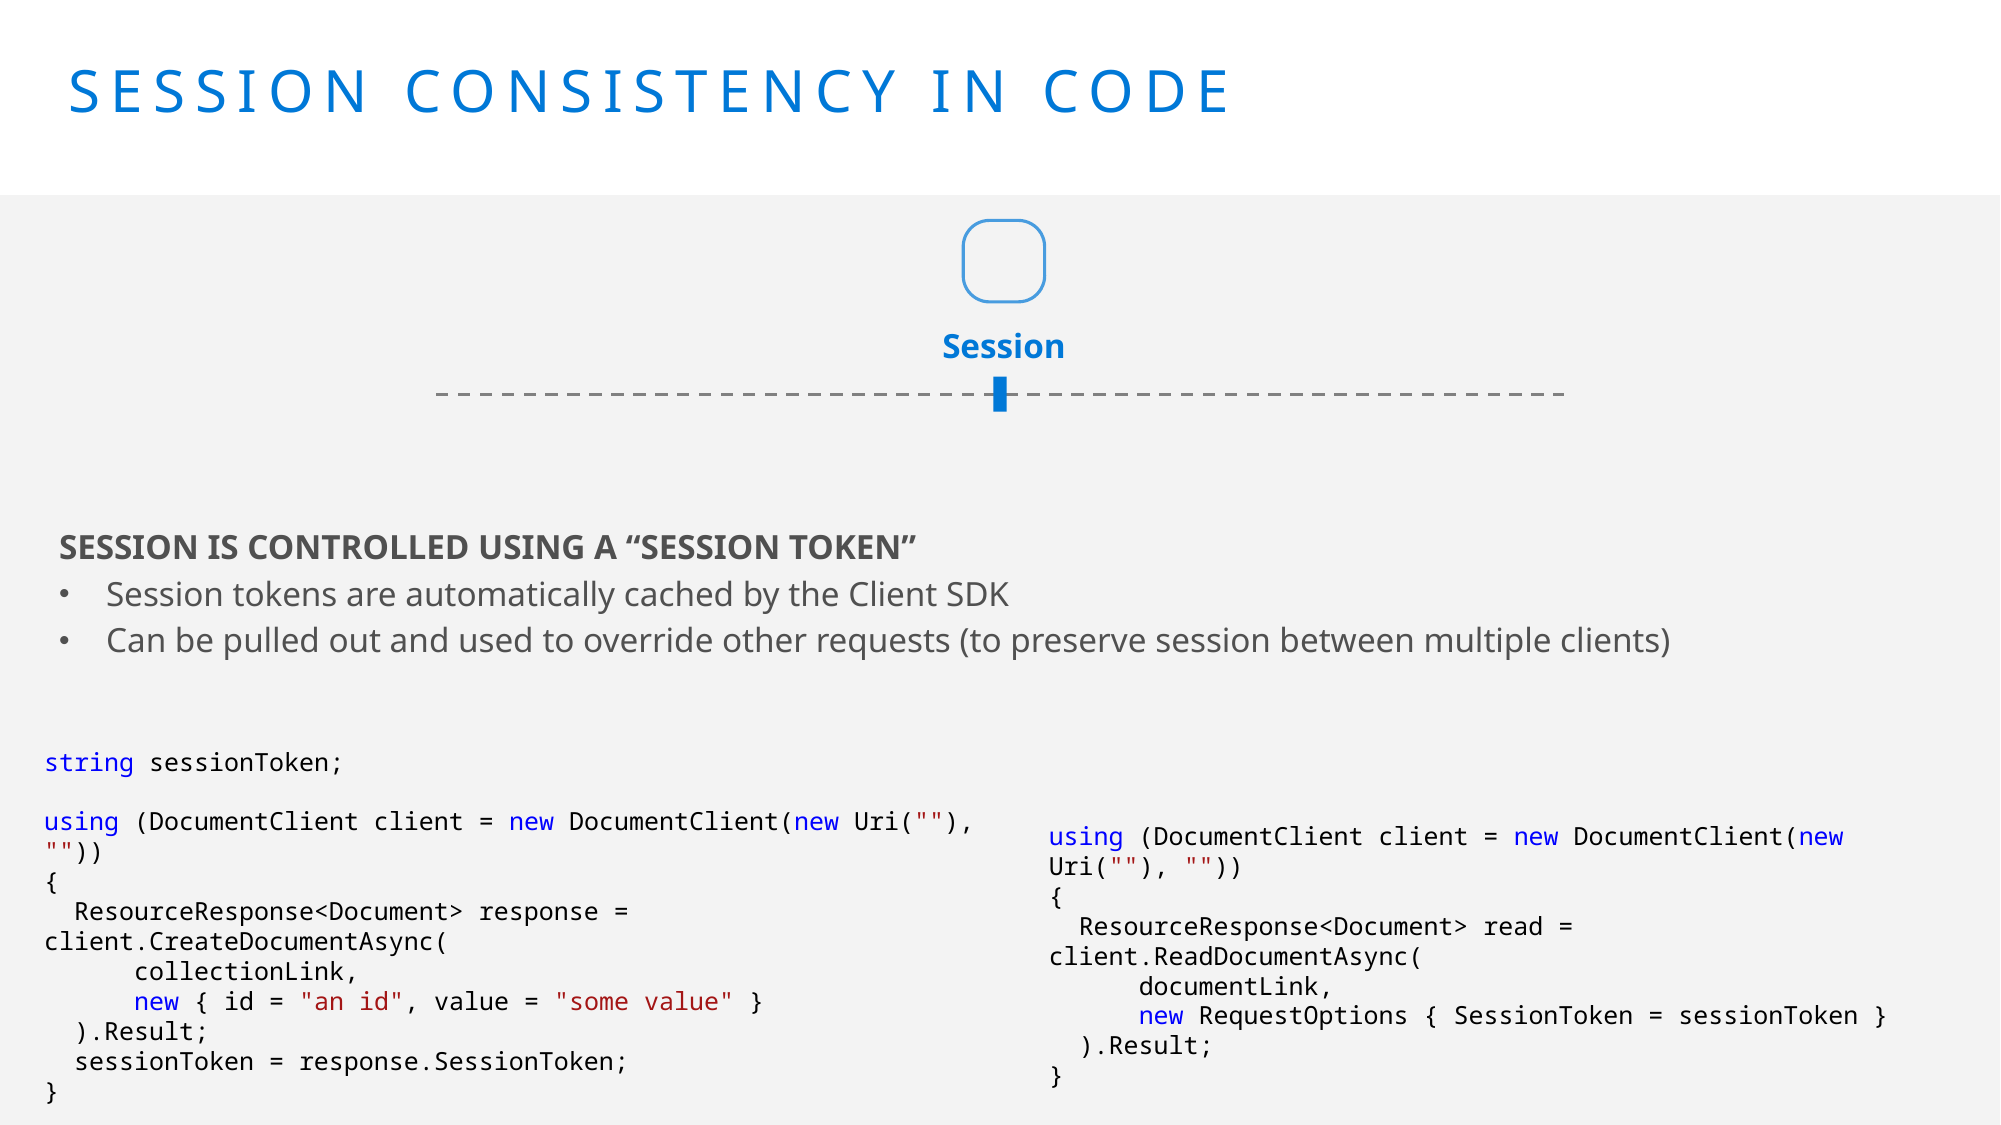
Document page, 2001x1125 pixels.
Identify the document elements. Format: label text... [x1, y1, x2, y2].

text_box string sessionToken; using (DocumentClient client = new DocumentClient(new Uri(""), "")) { ResourceResponse<Document> response = client.CreateDocumentAsync( collectionLink, new { id = "an id", value = "some value" } ).Result; sessionToken = response.SessionToken; } [44, 716, 979, 1106]
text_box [437, 220, 1563, 412]
text_box using (DocumentClient client = new DocumentClient(new Uri(""), "")) { ResourceResponse<Document> read = client.ReadDocumentAsync( documentLink, new RequestOptions { SessionToken = sessionToken } ).Result; } [1048, 790, 1957, 1090]
title Session Consistency In Code [44, 47, 1957, 196]
list SESSION IS CONTROLLED USING A “SESSION TOKEN” Session tokens are automatically cached by the Client SDK Can be pulled out and used to override other requests (to preserve session between multiple clients) [44, 518, 1957, 672]
